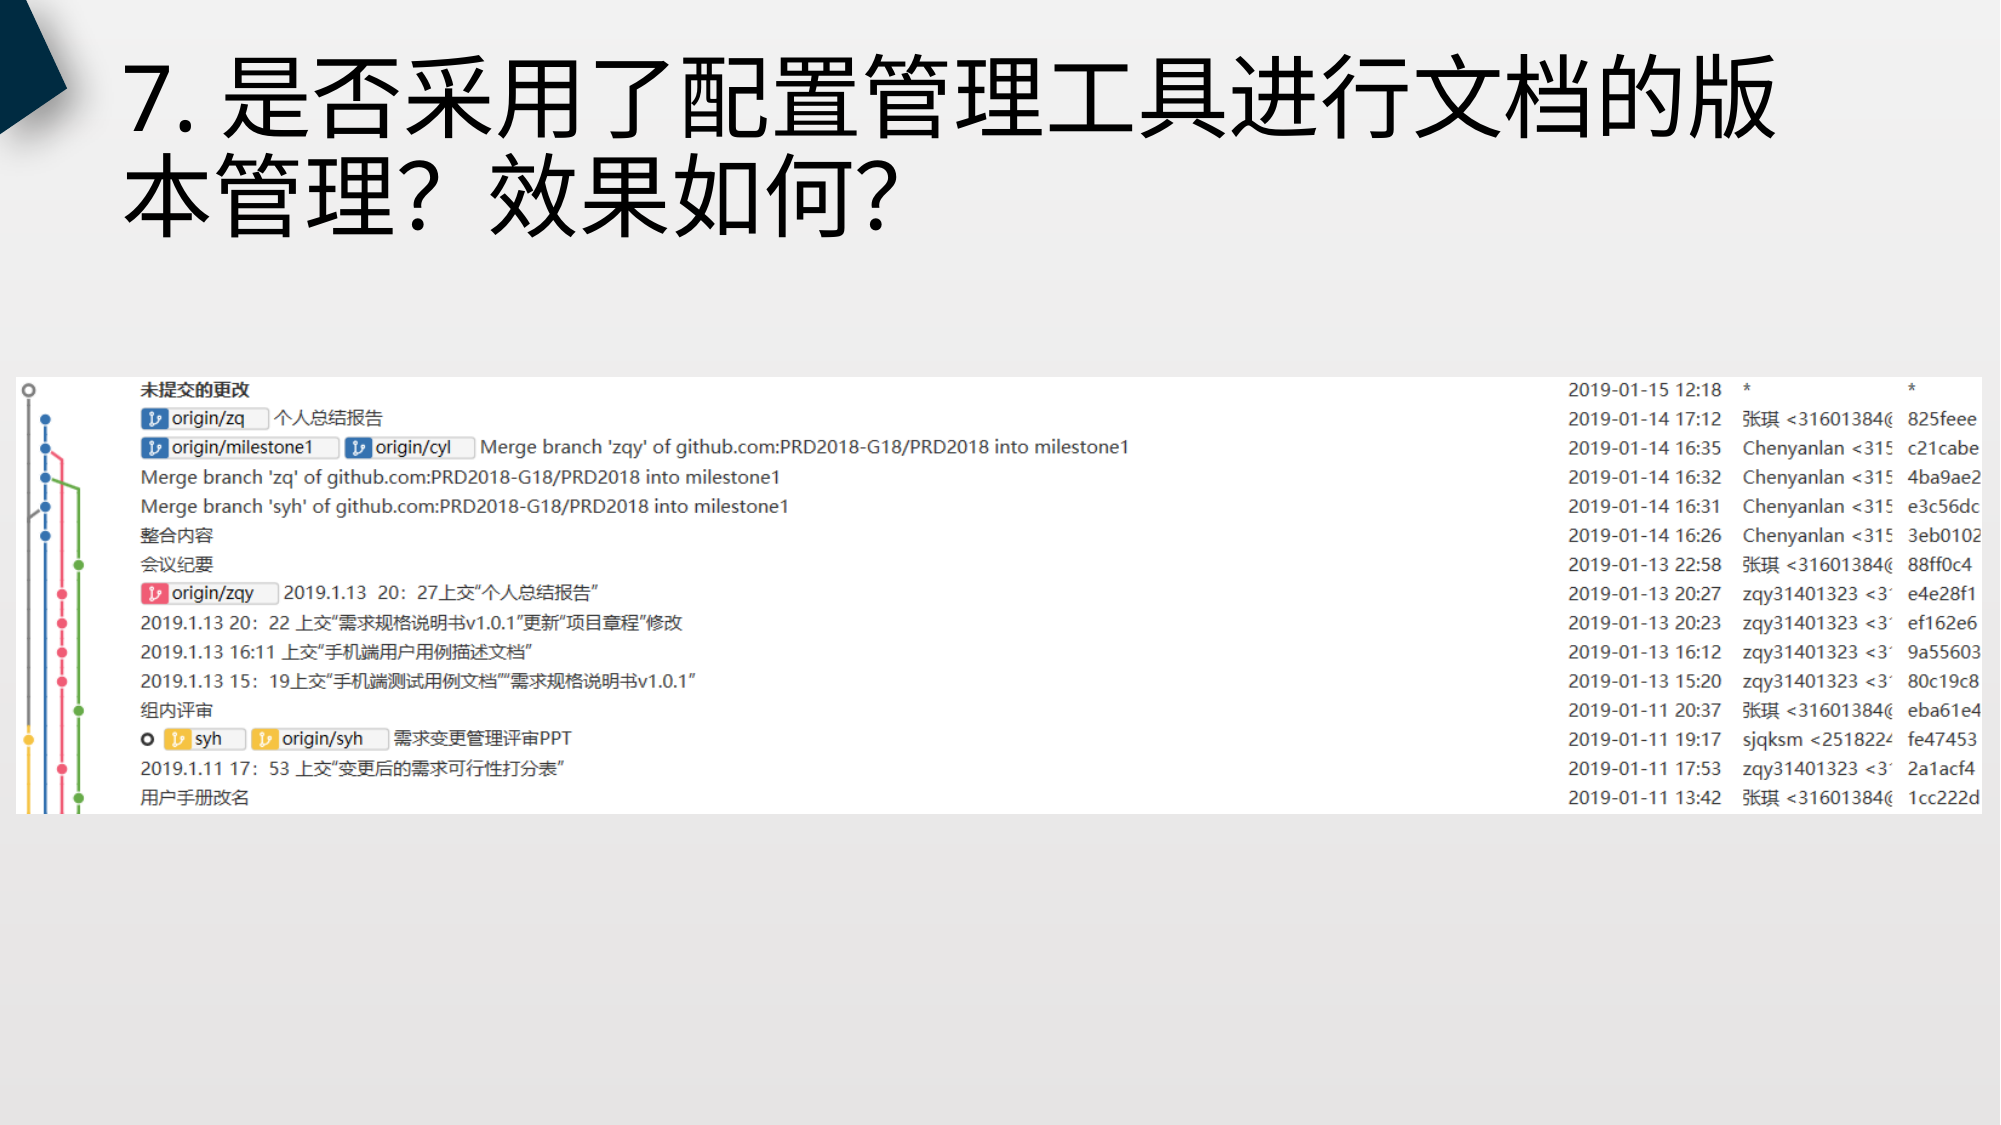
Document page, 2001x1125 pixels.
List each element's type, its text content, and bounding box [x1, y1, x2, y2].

title 7.是否采用了配置管理工具进行文档的版本管理？效果如何？ [106, 42, 1832, 260]
picture [16, 377, 1982, 814]
text_box [0, 0, 68, 135]
